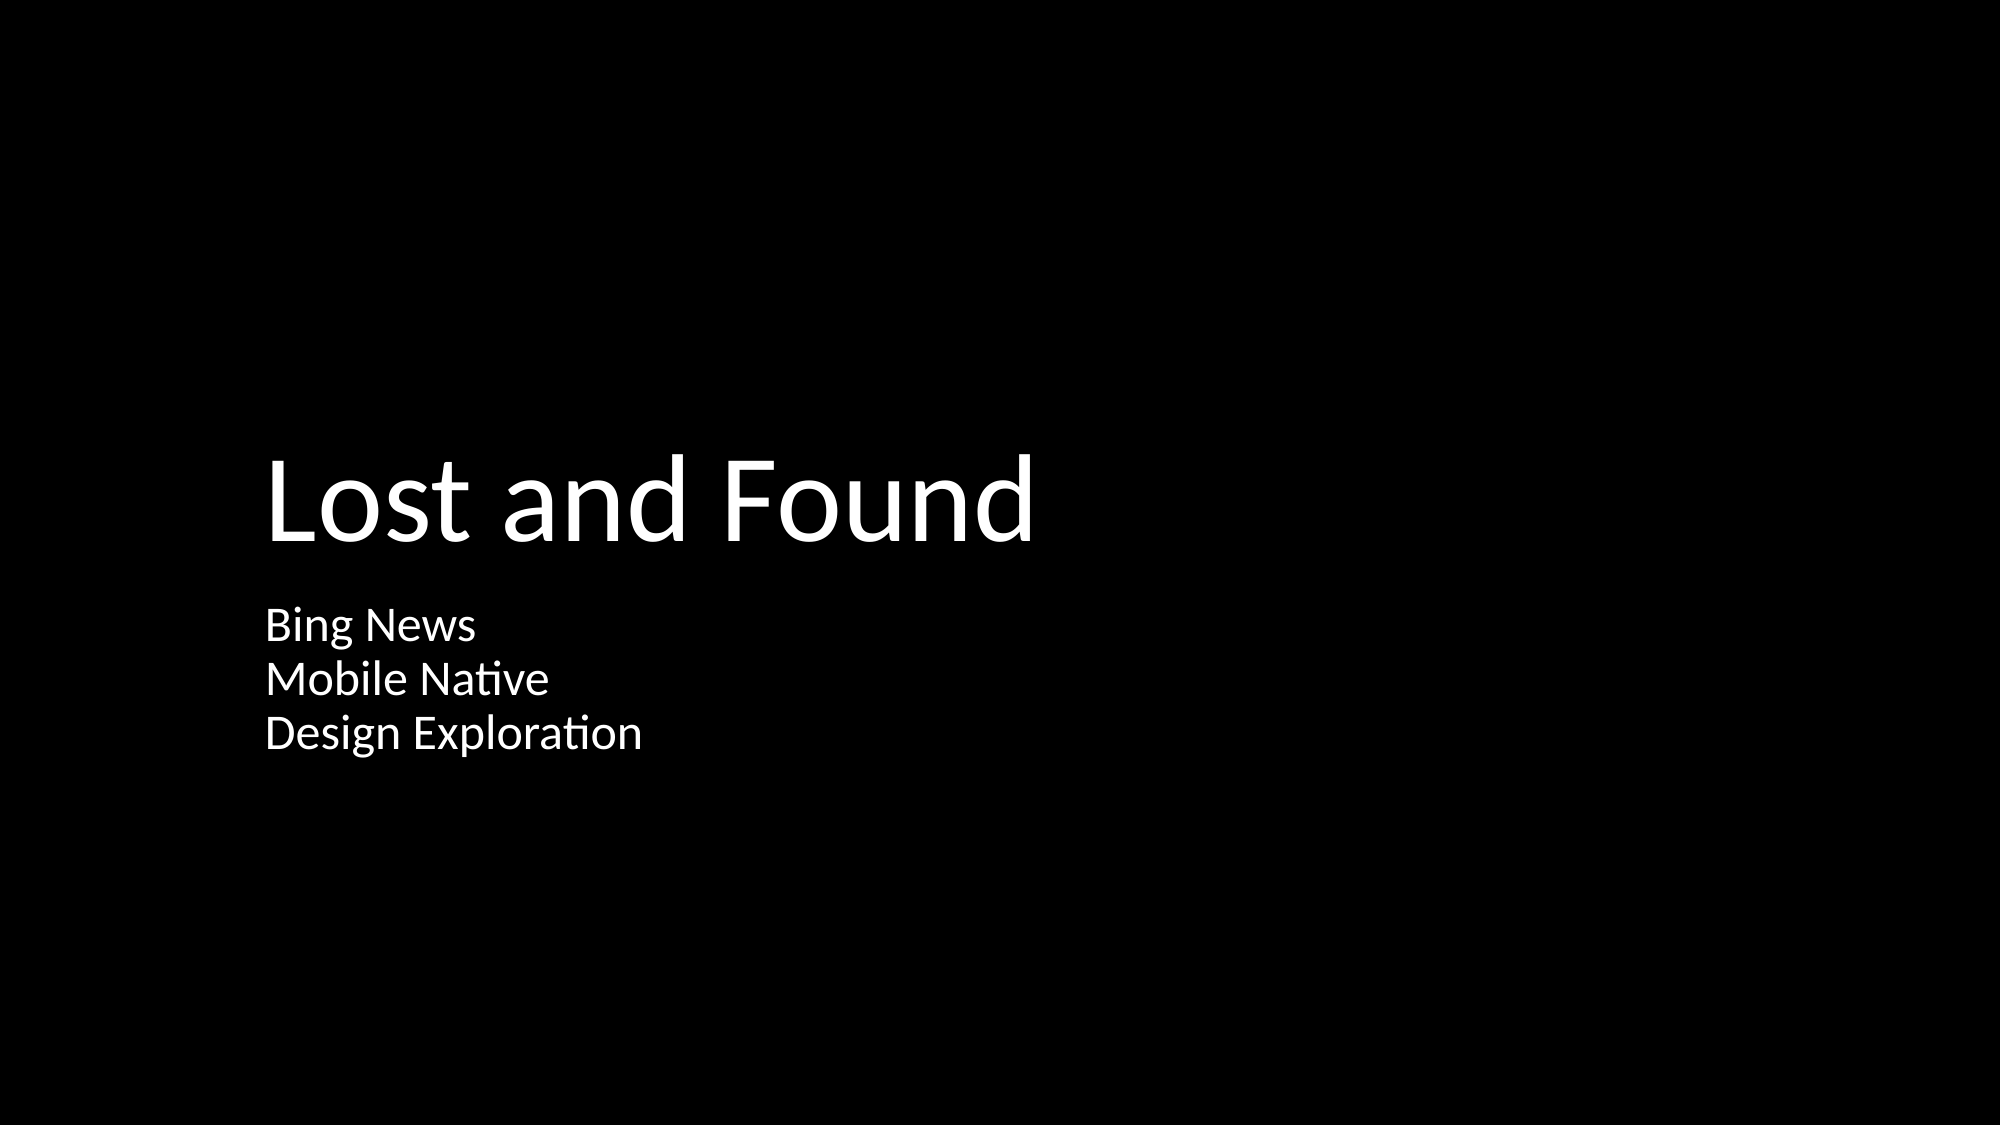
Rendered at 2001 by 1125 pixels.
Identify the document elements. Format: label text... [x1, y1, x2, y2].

title Lost and Found [249, 184, 1750, 576]
subtitle Bing News Mobile Native Design Exploration [249, 590, 1750, 863]
